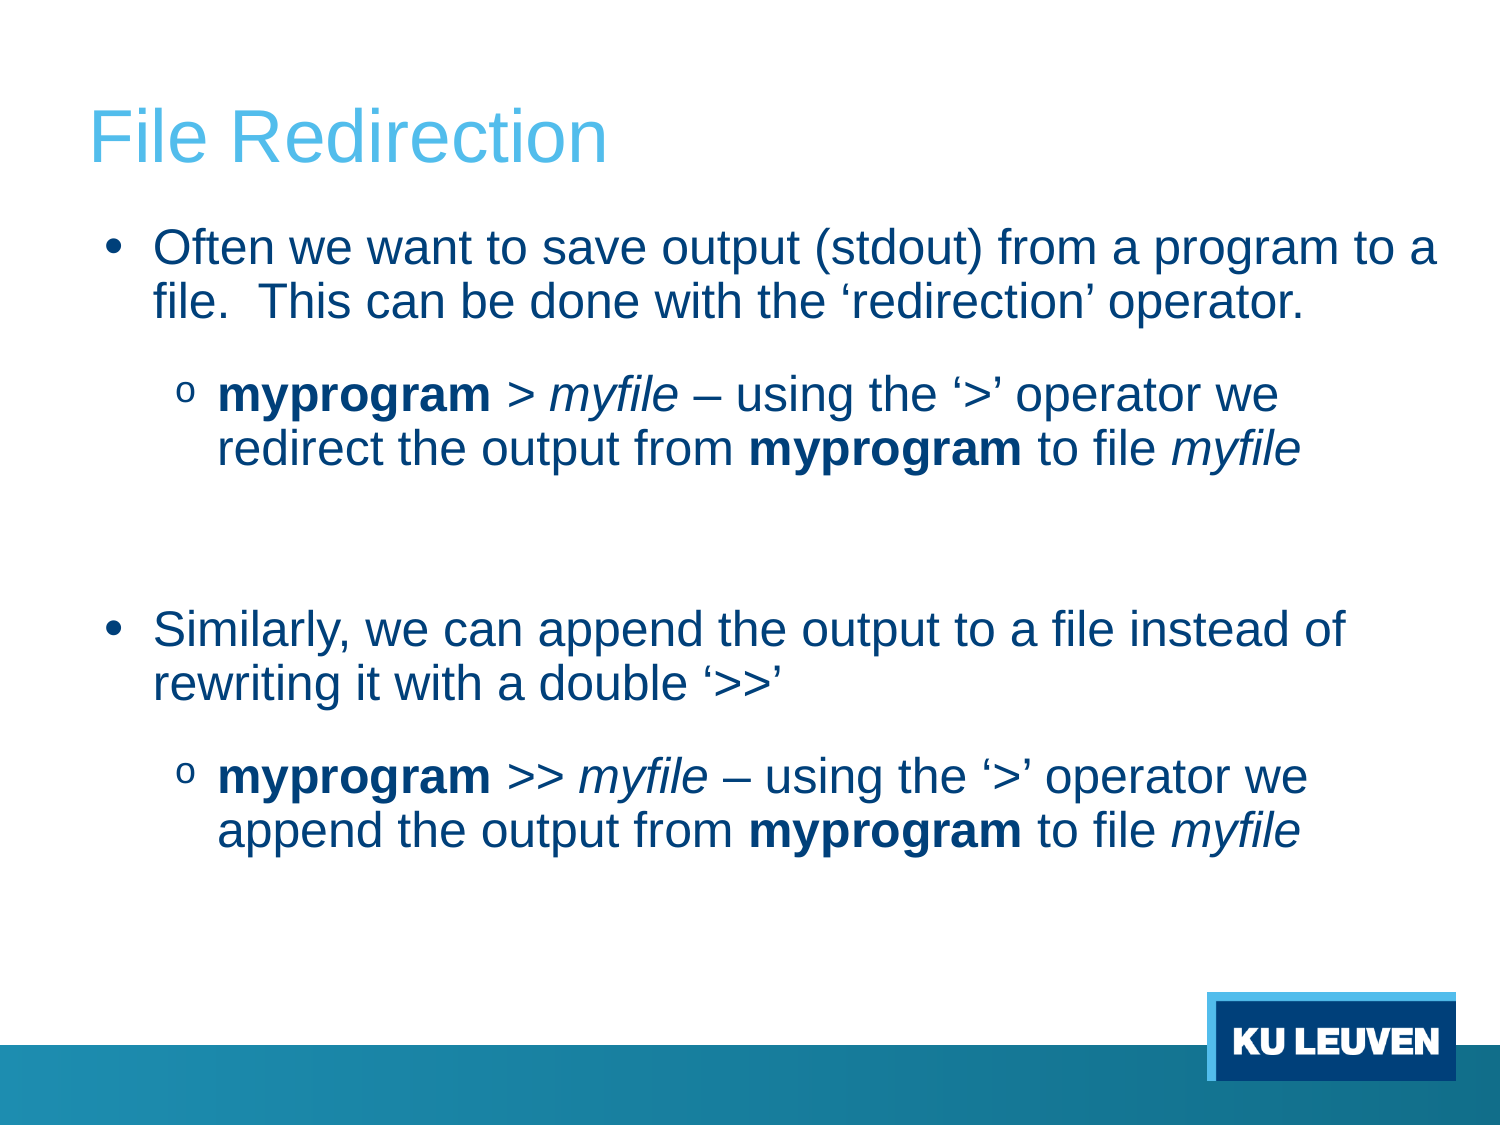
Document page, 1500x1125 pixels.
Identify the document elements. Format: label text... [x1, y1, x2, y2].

picture [1207, 992, 1456, 1081]
title File Redirection [88, 29, 1456, 178]
list Often we want to save output (stdout) from a program to a file. This can be done with the ‘redirection’ operator. myprogram > myfile – using the ‘>’ operator we redirect the output from myprogram to file myfile Similarly, we can append the output to a file instead of rewriting it with a double ‘>>’ myprogram >> myfile – using the ‘>’ operator we append the output from myprogram to file myfile [88, 221, 1456, 948]
